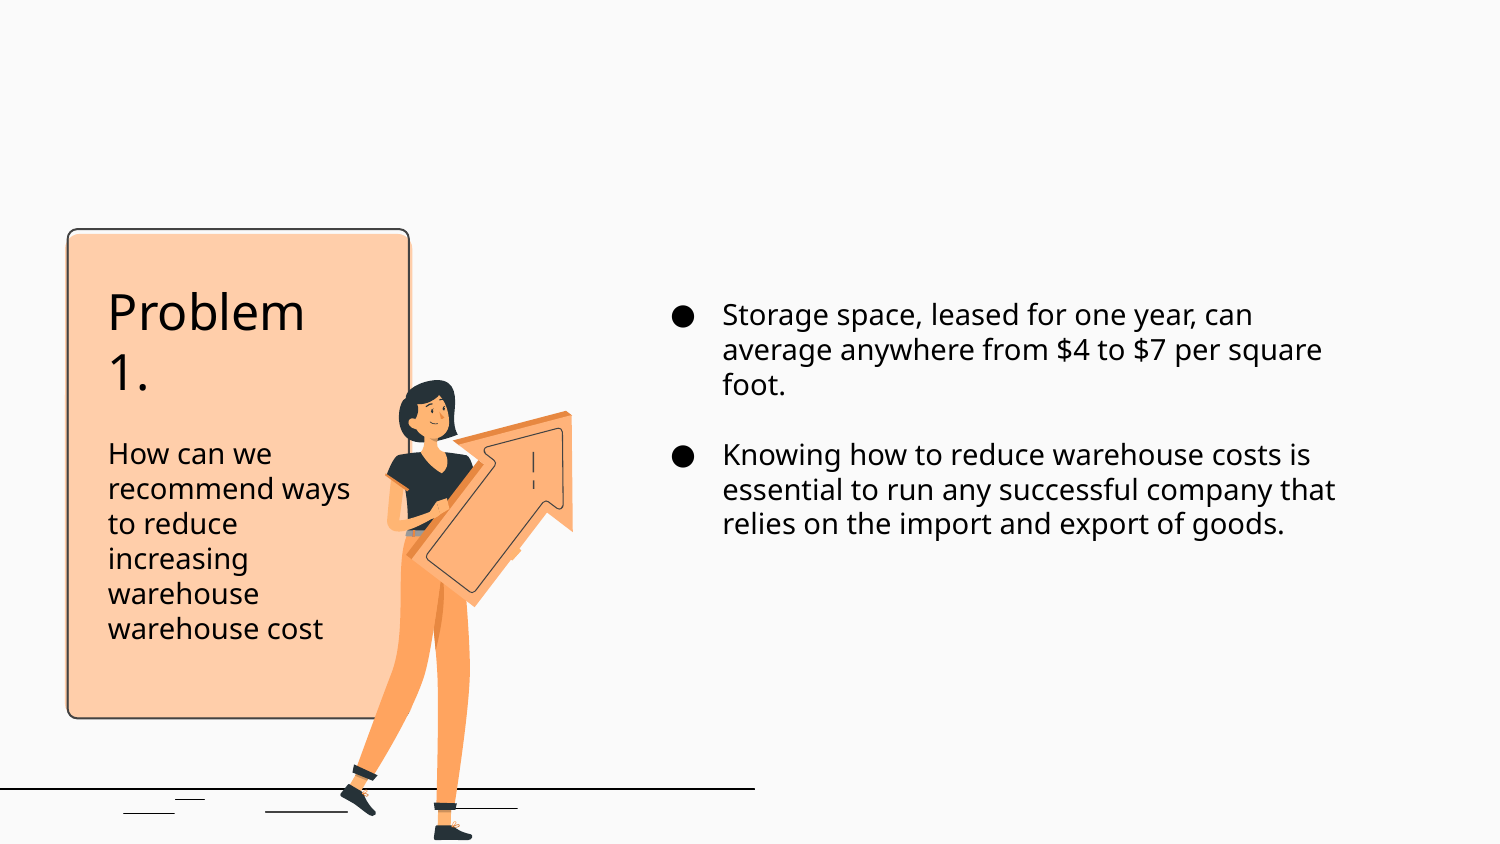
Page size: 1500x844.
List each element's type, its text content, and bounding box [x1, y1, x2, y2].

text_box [0, 228, 755, 841]
text_box Storage space, leased for one year, can average anywhere from $4 to $7 per square foot. Knowing how to reduce warehouse costs is essential to run any successful company that relies on the import and export of goods. [758, 280, 1357, 556]
